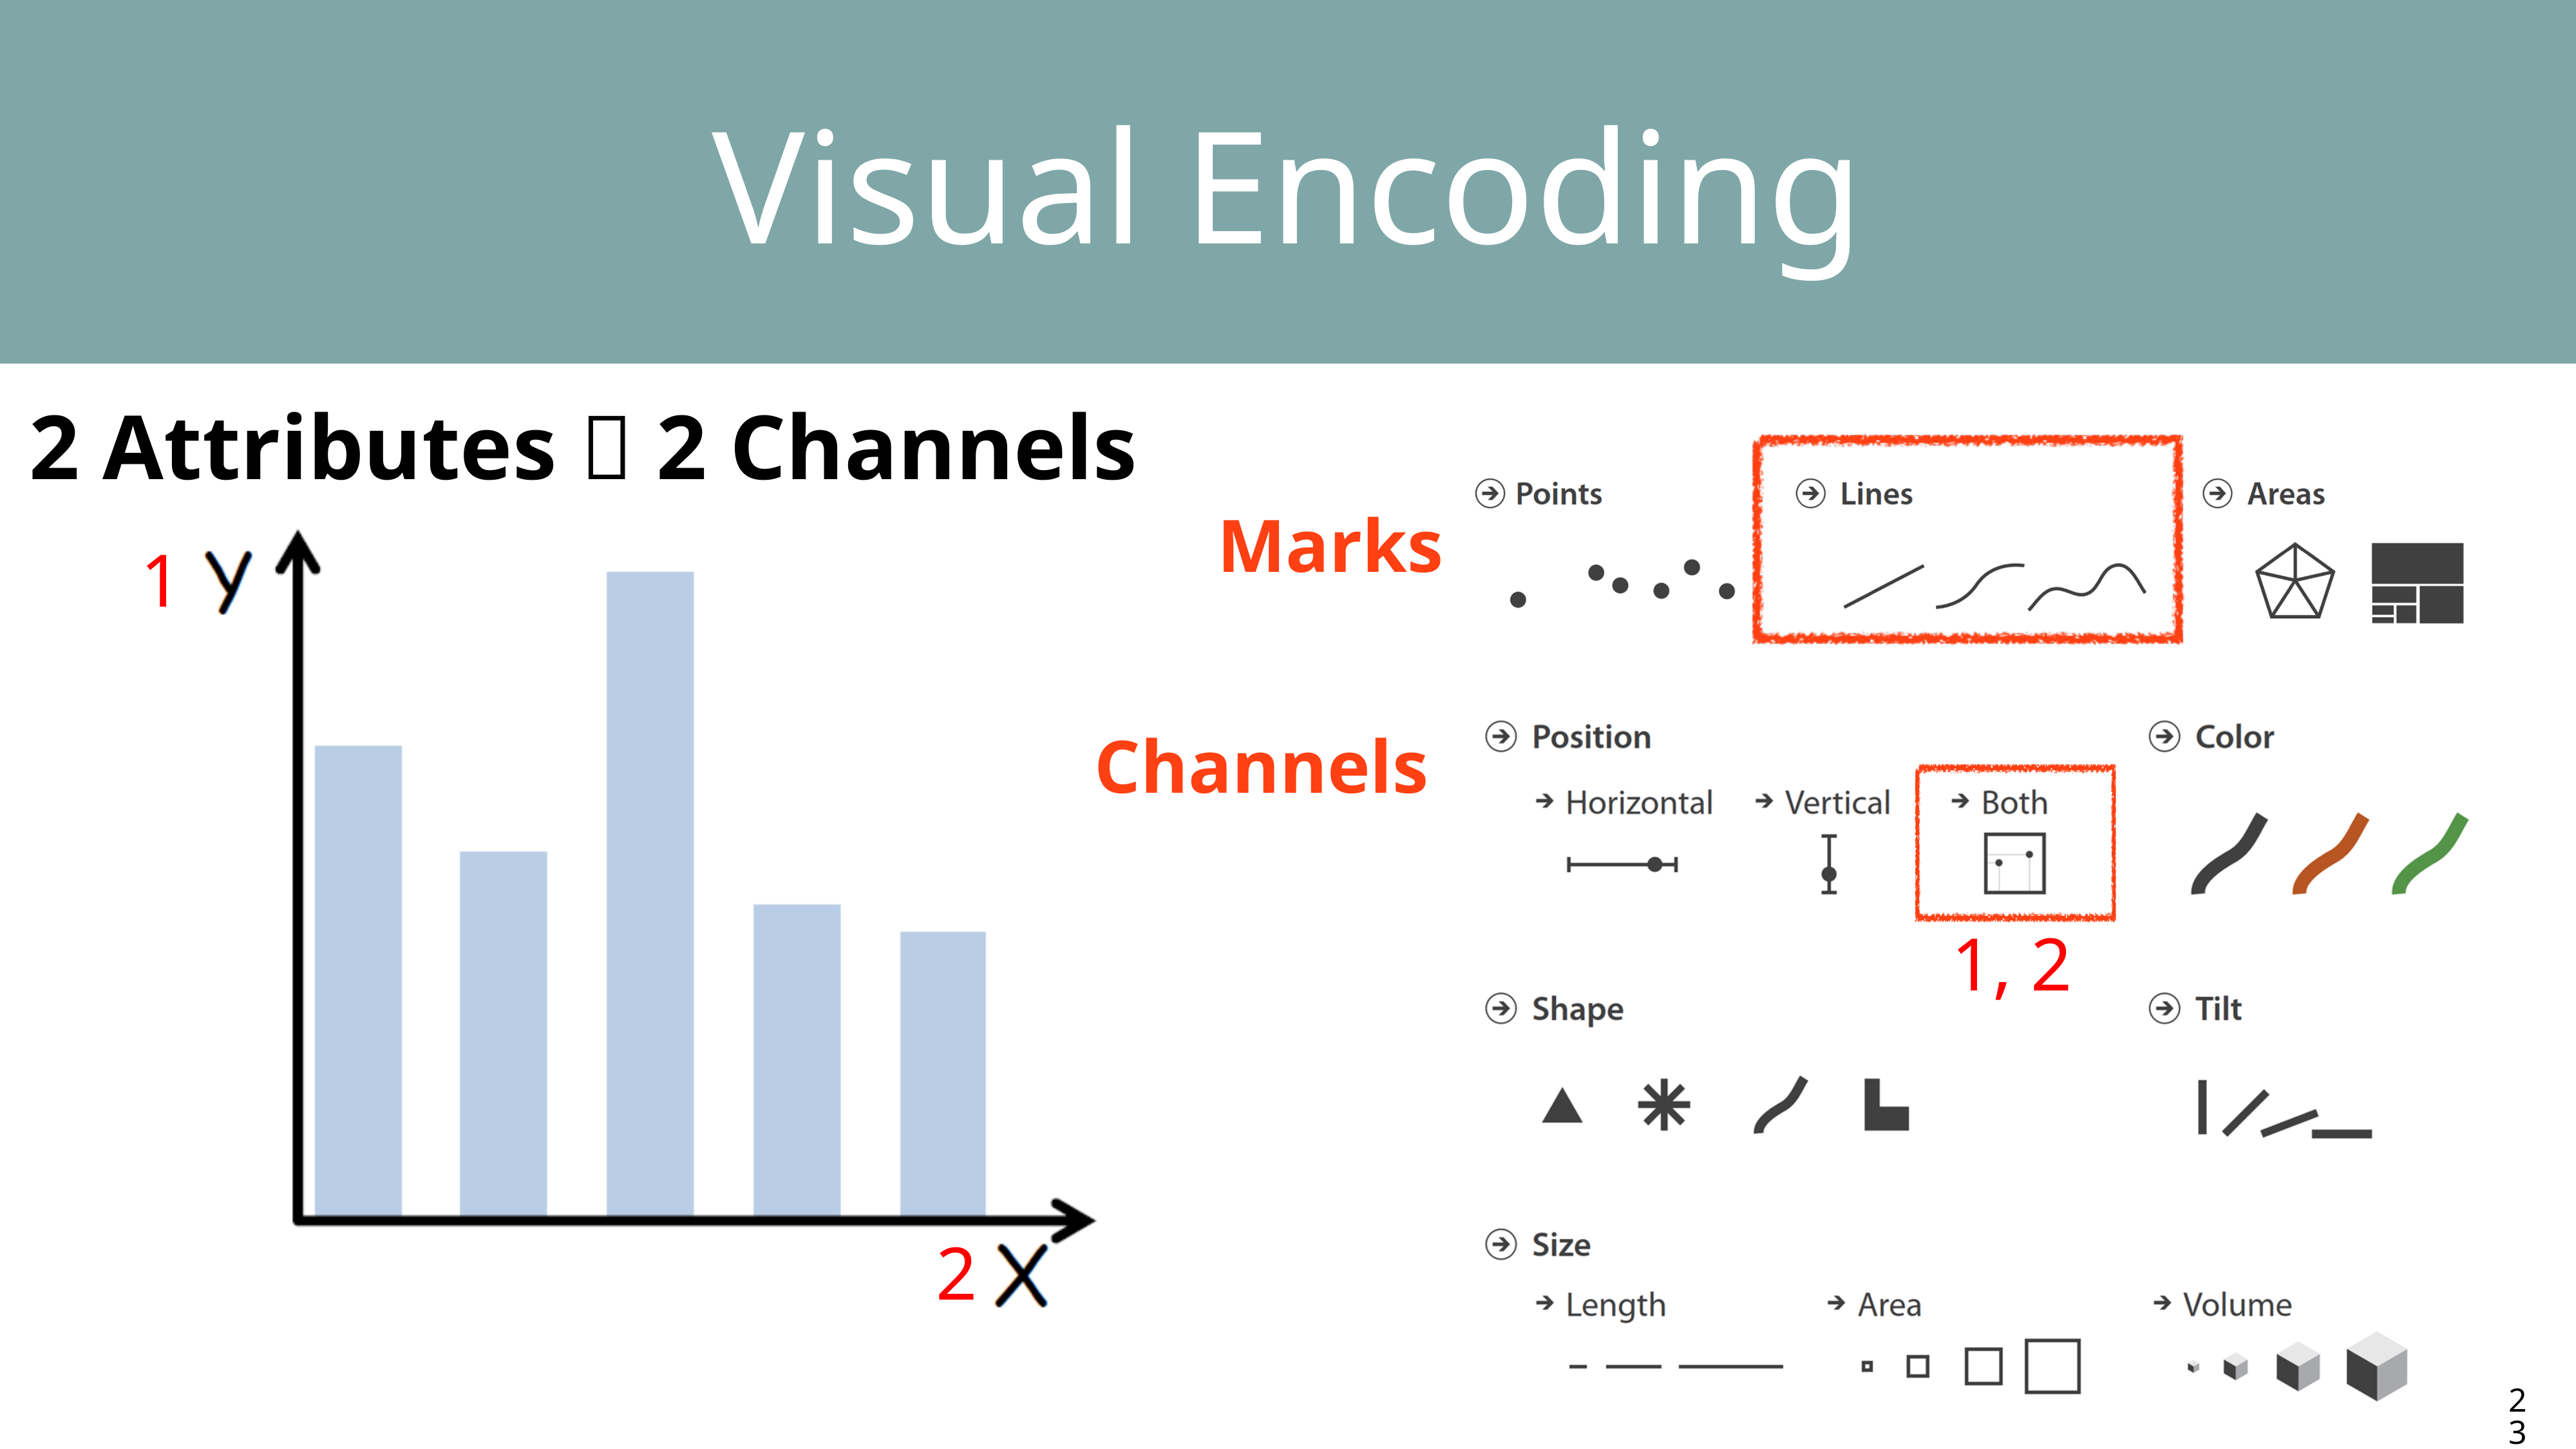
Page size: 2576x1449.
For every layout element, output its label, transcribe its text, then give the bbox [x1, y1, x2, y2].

picture [187, 502, 1116, 1331]
text_box 1 [108, 529, 187, 627]
text_box 2 Attributes  2 Channels [23, 385, 1363, 503]
slide_number 23 [2503, 1380, 2548, 1430]
text_box Marks [1116, 495, 1449, 592]
picture [1450, 434, 2504, 646]
text_box Channels [1116, 715, 1448, 813]
title Visual Encoding [0, 0, 2576, 365]
picture [1448, 704, 2477, 1411]
